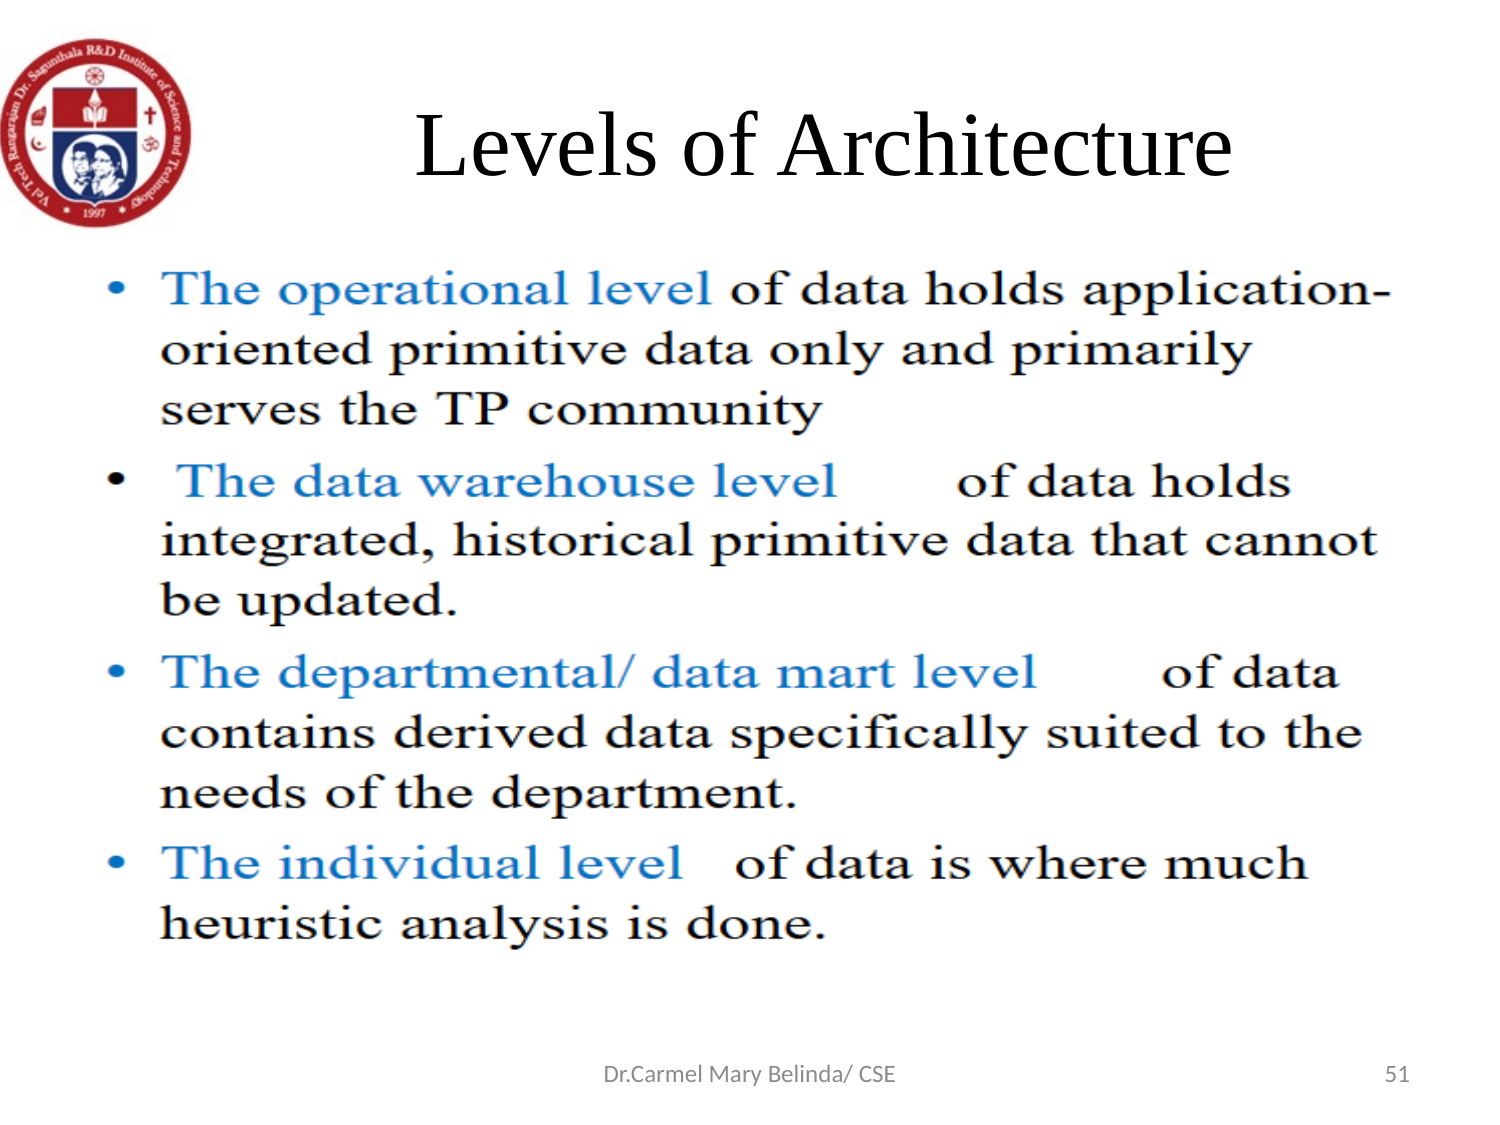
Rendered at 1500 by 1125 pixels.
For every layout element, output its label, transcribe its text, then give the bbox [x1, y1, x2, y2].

picture [0, 28, 199, 236]
title Levels of Architecture [225, 45, 1425, 233]
footer Dr.Carmel Mary Belinda/ CSE [512, 1042, 988, 1103]
slide_number 51 [1074, 1042, 1425, 1103]
picture [56, 243, 1430, 973]
